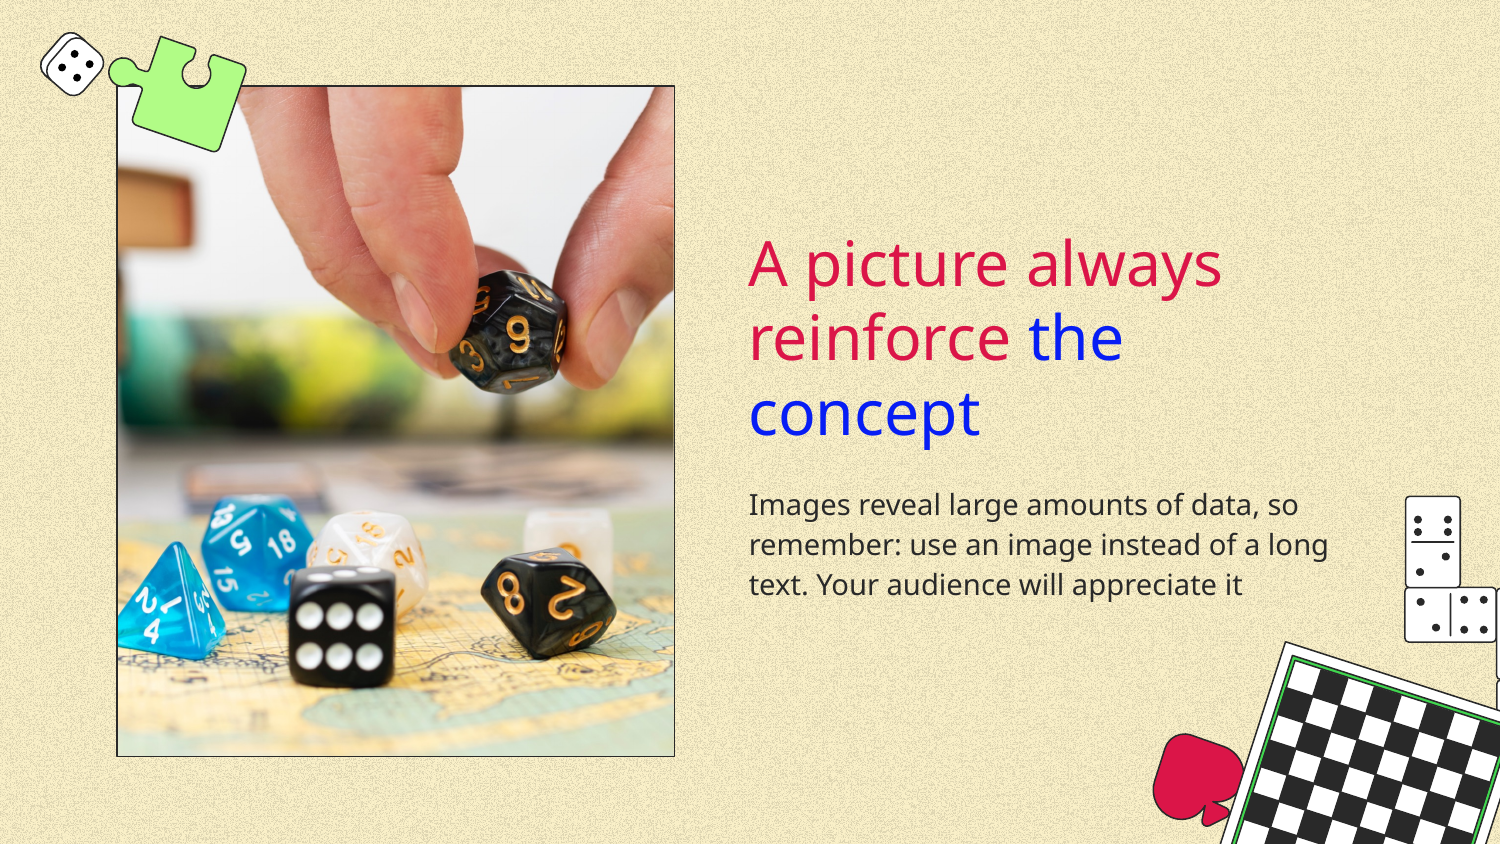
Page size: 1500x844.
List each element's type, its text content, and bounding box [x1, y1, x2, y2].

title A picture always reinforce the concept [733, 208, 1383, 477]
subtitle Images reveal large amounts of data, so remember: use an image instead of a long text. Your audience will appreciate it [733, 477, 1383, 621]
text_box [108, 36, 196, 86]
text_box [205, 54, 246, 85]
picture [117, 86, 674, 757]
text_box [1240, 674, 1494, 844]
